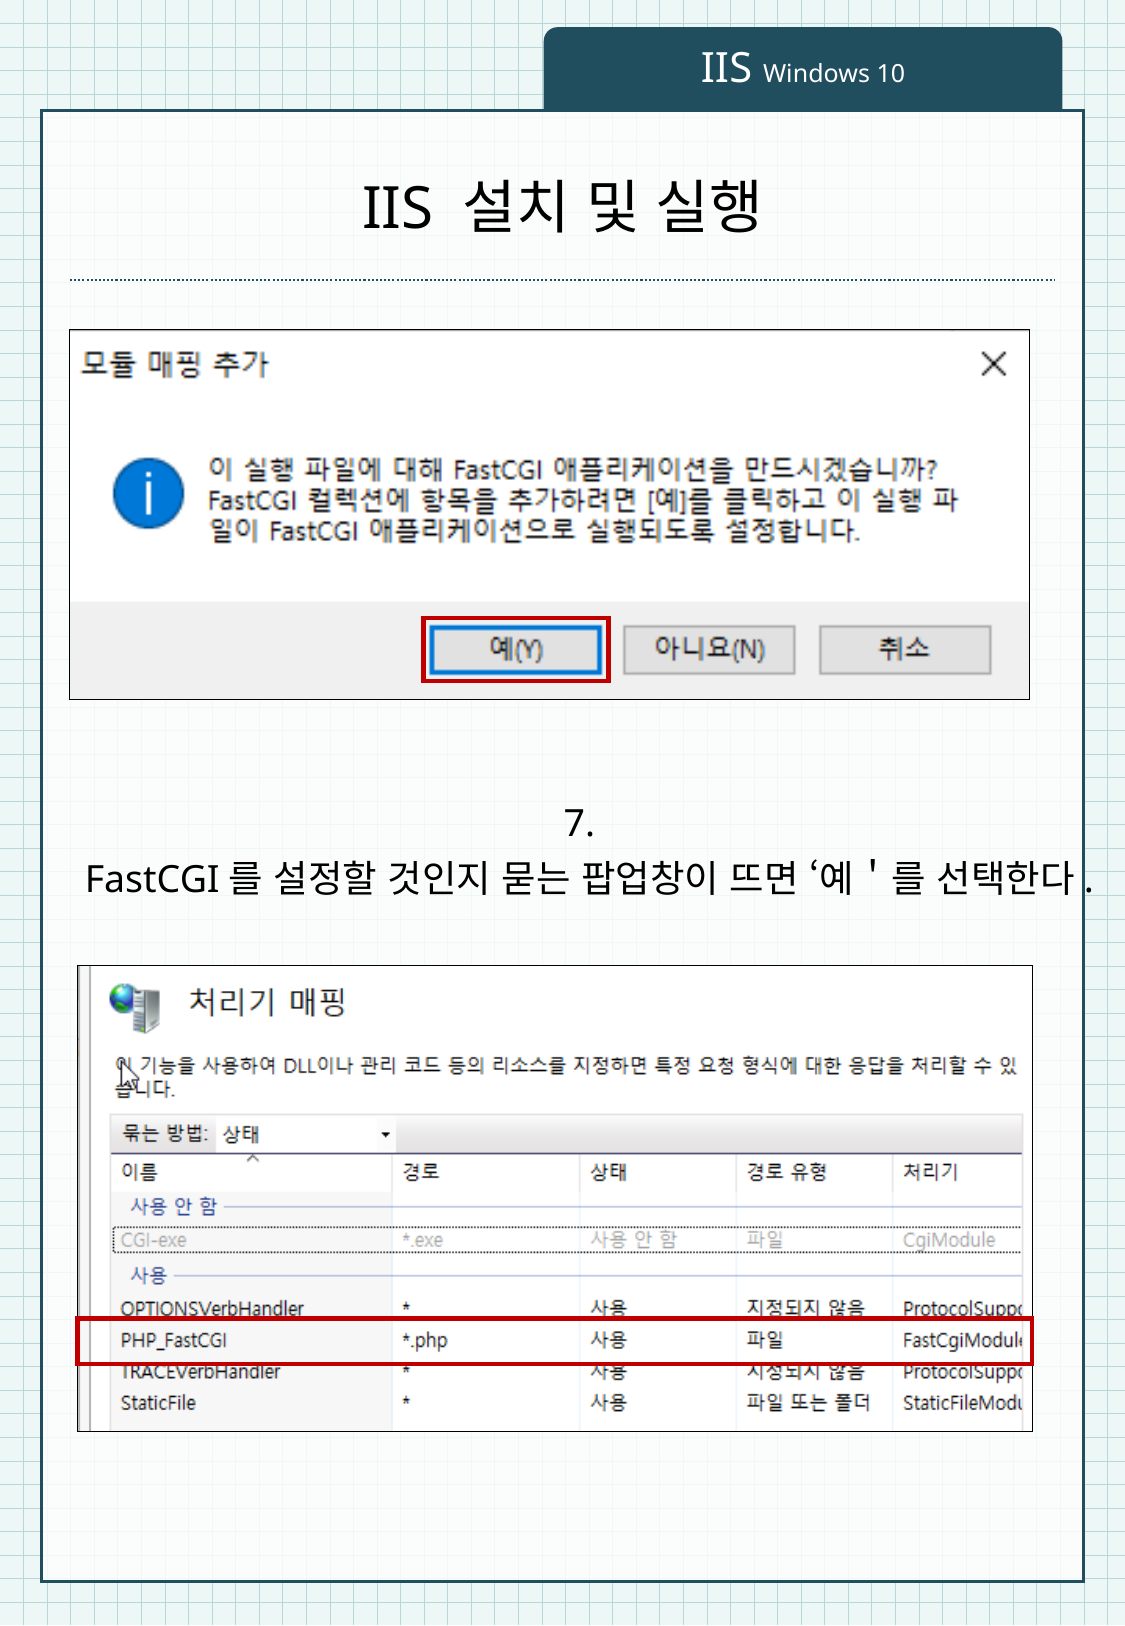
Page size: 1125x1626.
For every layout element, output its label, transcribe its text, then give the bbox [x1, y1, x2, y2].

title IIS 설치 및 실행 [77, 152, 1048, 267]
text_box [41, 109, 1084, 1582]
picture [77, 965, 1033, 1432]
picture [69, 329, 1030, 700]
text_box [543, 27, 1063, 111]
text_box 7. FastCGI를 설정할 것인지 묻는 팝업창이 뜨면 ‘예＇를 선택한다. [58, 796, 1101, 931]
